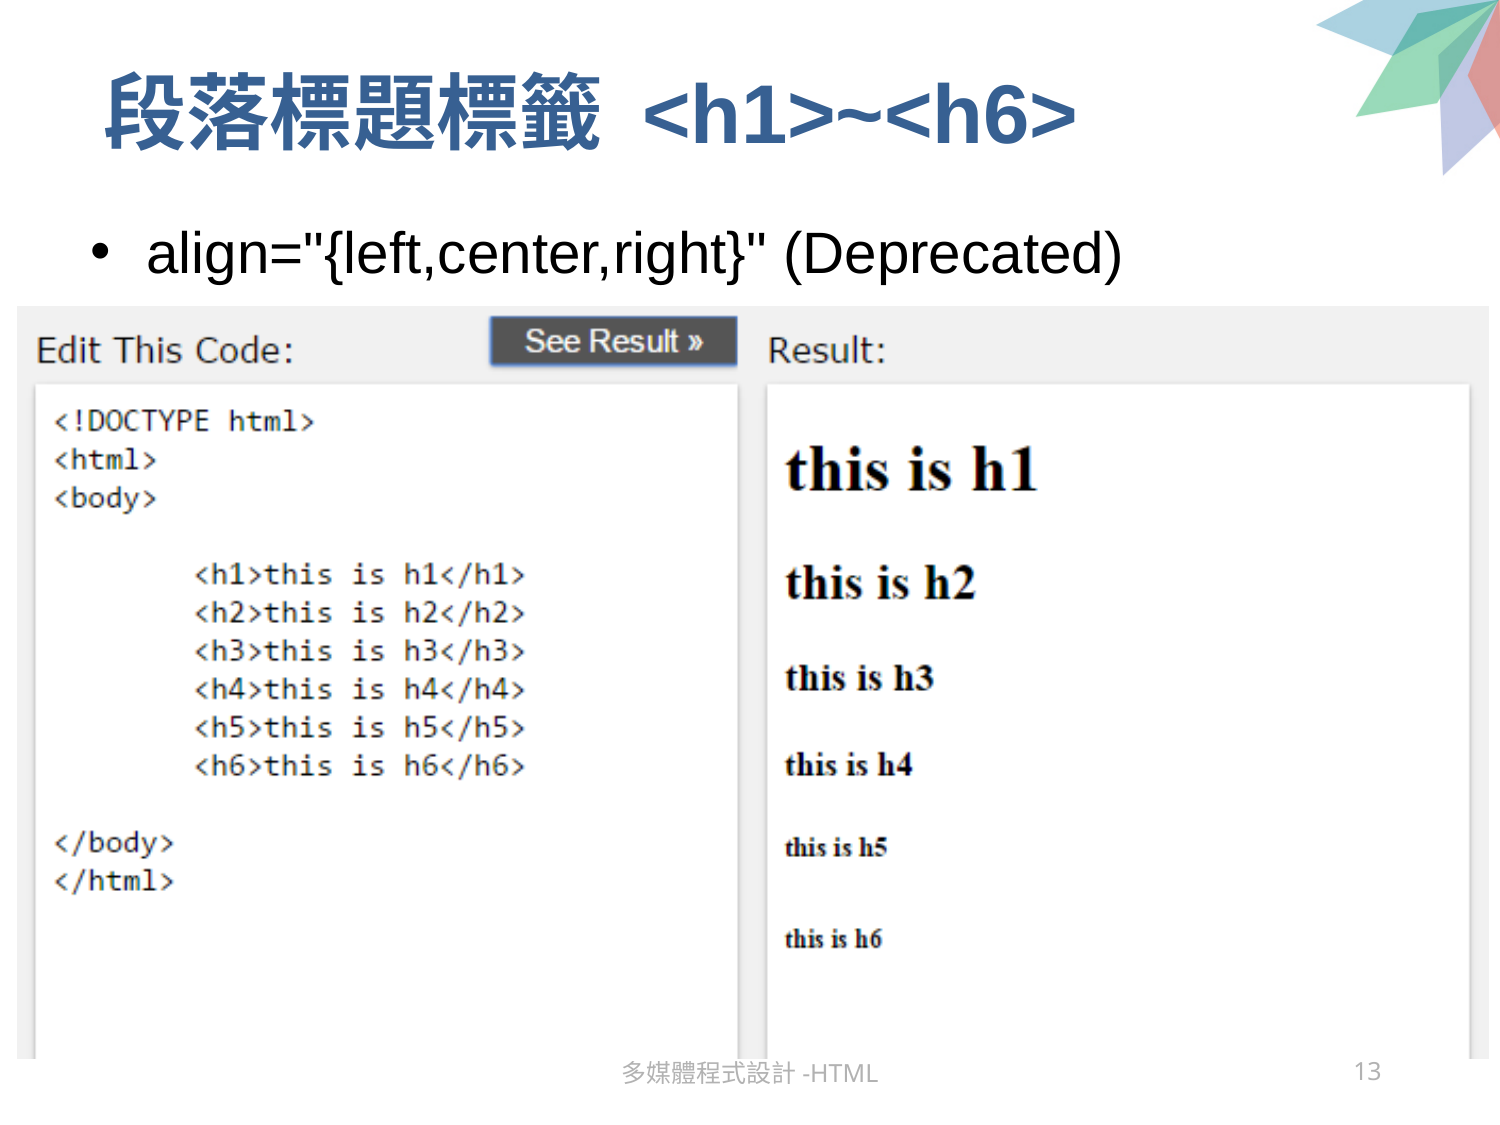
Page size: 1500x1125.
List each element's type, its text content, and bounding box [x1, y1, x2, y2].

slide_number 13 [1059, 1067, 1397, 1103]
picture [0, 0, 1500, 1125]
footer 多媒體程式設計-HTML [496, 1067, 1004, 1103]
list align="{left,center,right}" (Deprecated) [75, 208, 1425, 304]
title 段落標題標籤 <h1>~<h6> [88, 7, 1397, 208]
